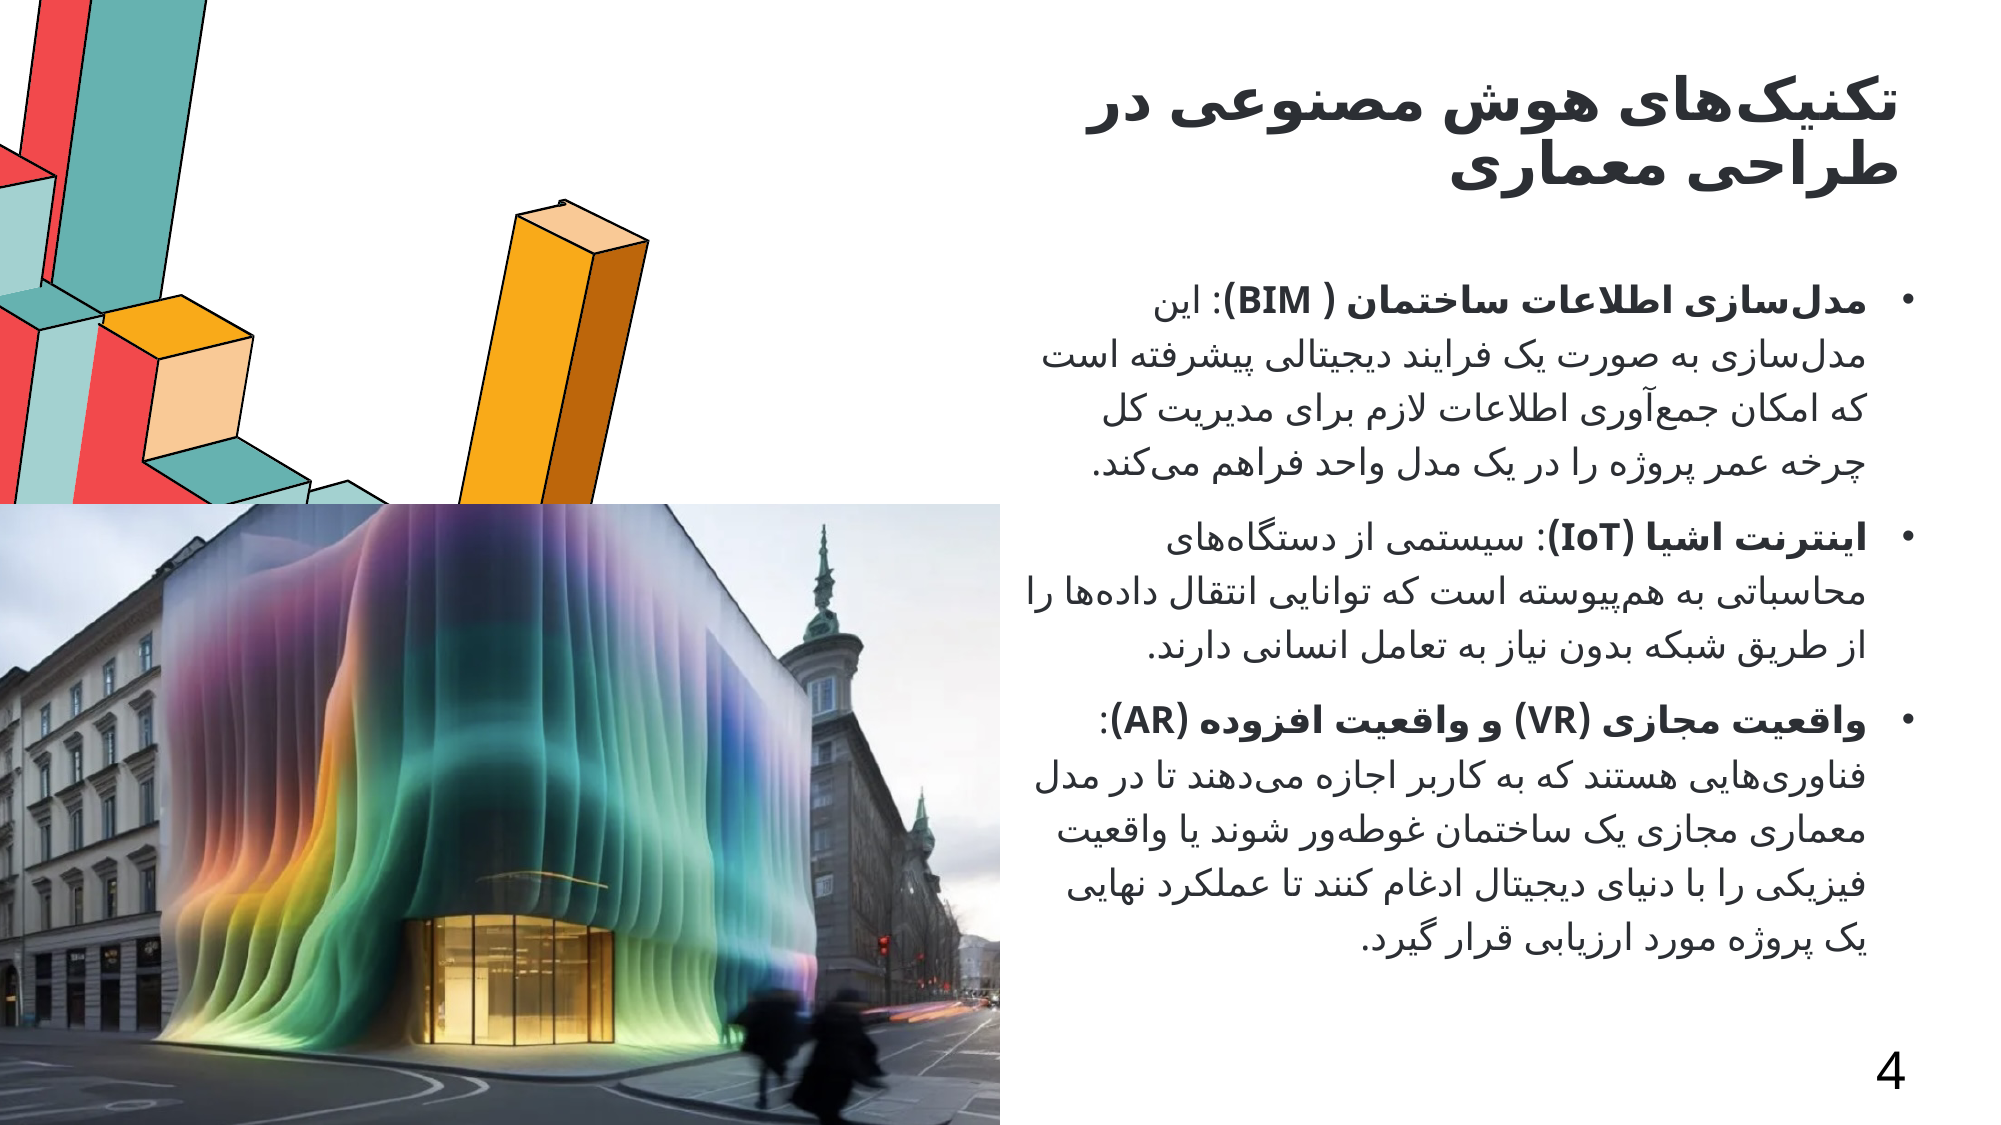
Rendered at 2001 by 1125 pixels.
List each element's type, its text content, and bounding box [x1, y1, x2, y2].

title تکنیک‌های هوش مصنوعی در طراحی معماری [987, 59, 1917, 278]
list مدل‌سازی اطلاعات ساختمان ( BIM): این مدل‌سازی به صورت یک فرایند دیجیتالی پیشرفته است که امکان جمع‌آوری اطلاعات لازم برای مدیریت کل چرخه عمر پروژه را در یک مدل واحد فراهم می‌کند. اینترنت اشیا (IoT): سیستمی از دستگاه‌های محاسباتی به هم‌پیوسته است که توانایی انتقال داده‌ها را از طریق شبکه بدون نیاز به تعامل انسانی دارند. واقعیت مجازی (VR) و واقعیت افزوده (AR): فناوری‌هایی هستند که به کاربر اجازه می‌دهند تا در مدل معماری مجازی یک ساختمان غوطه‌ور شوند یا واقعیت فیزیکی را با دنیای دیجیتال ادغام کنند تا عملکرد نهایی یک پروژه مورد ارزیابی قرار گیرد. [999, 258, 1930, 660]
slide_number 4 [1651, 1042, 1922, 1103]
picture [0, 504, 1000, 1125]
